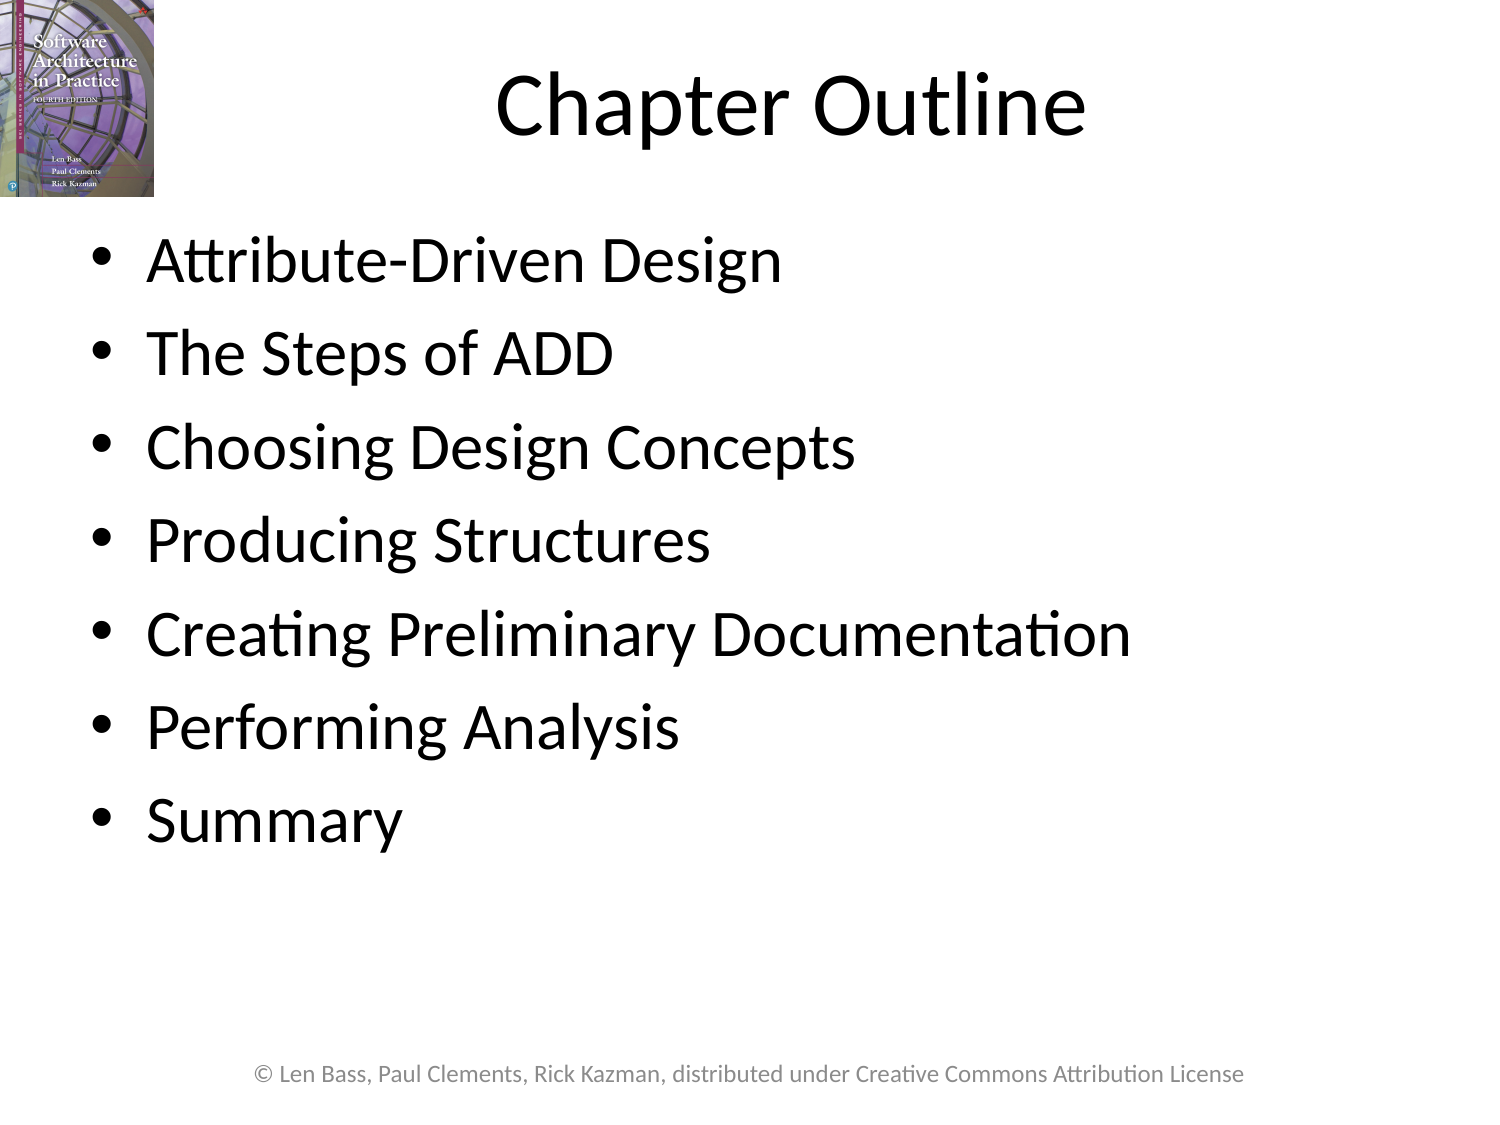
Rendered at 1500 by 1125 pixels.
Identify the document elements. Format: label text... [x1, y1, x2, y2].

footer © Len Bass, Paul Clements, Rick Kazman, distributed under Creative Commons Attribution License [230, 1042, 1270, 1103]
picture [0, 0, 154, 197]
list Attribute-Driven Design The Steps of ADD Choosing Design Concepts Producing Structures Creating Preliminary Documentation Performing Analysis Summary [75, 208, 1425, 1005]
title Chapter Outline [159, 45, 1425, 173]
